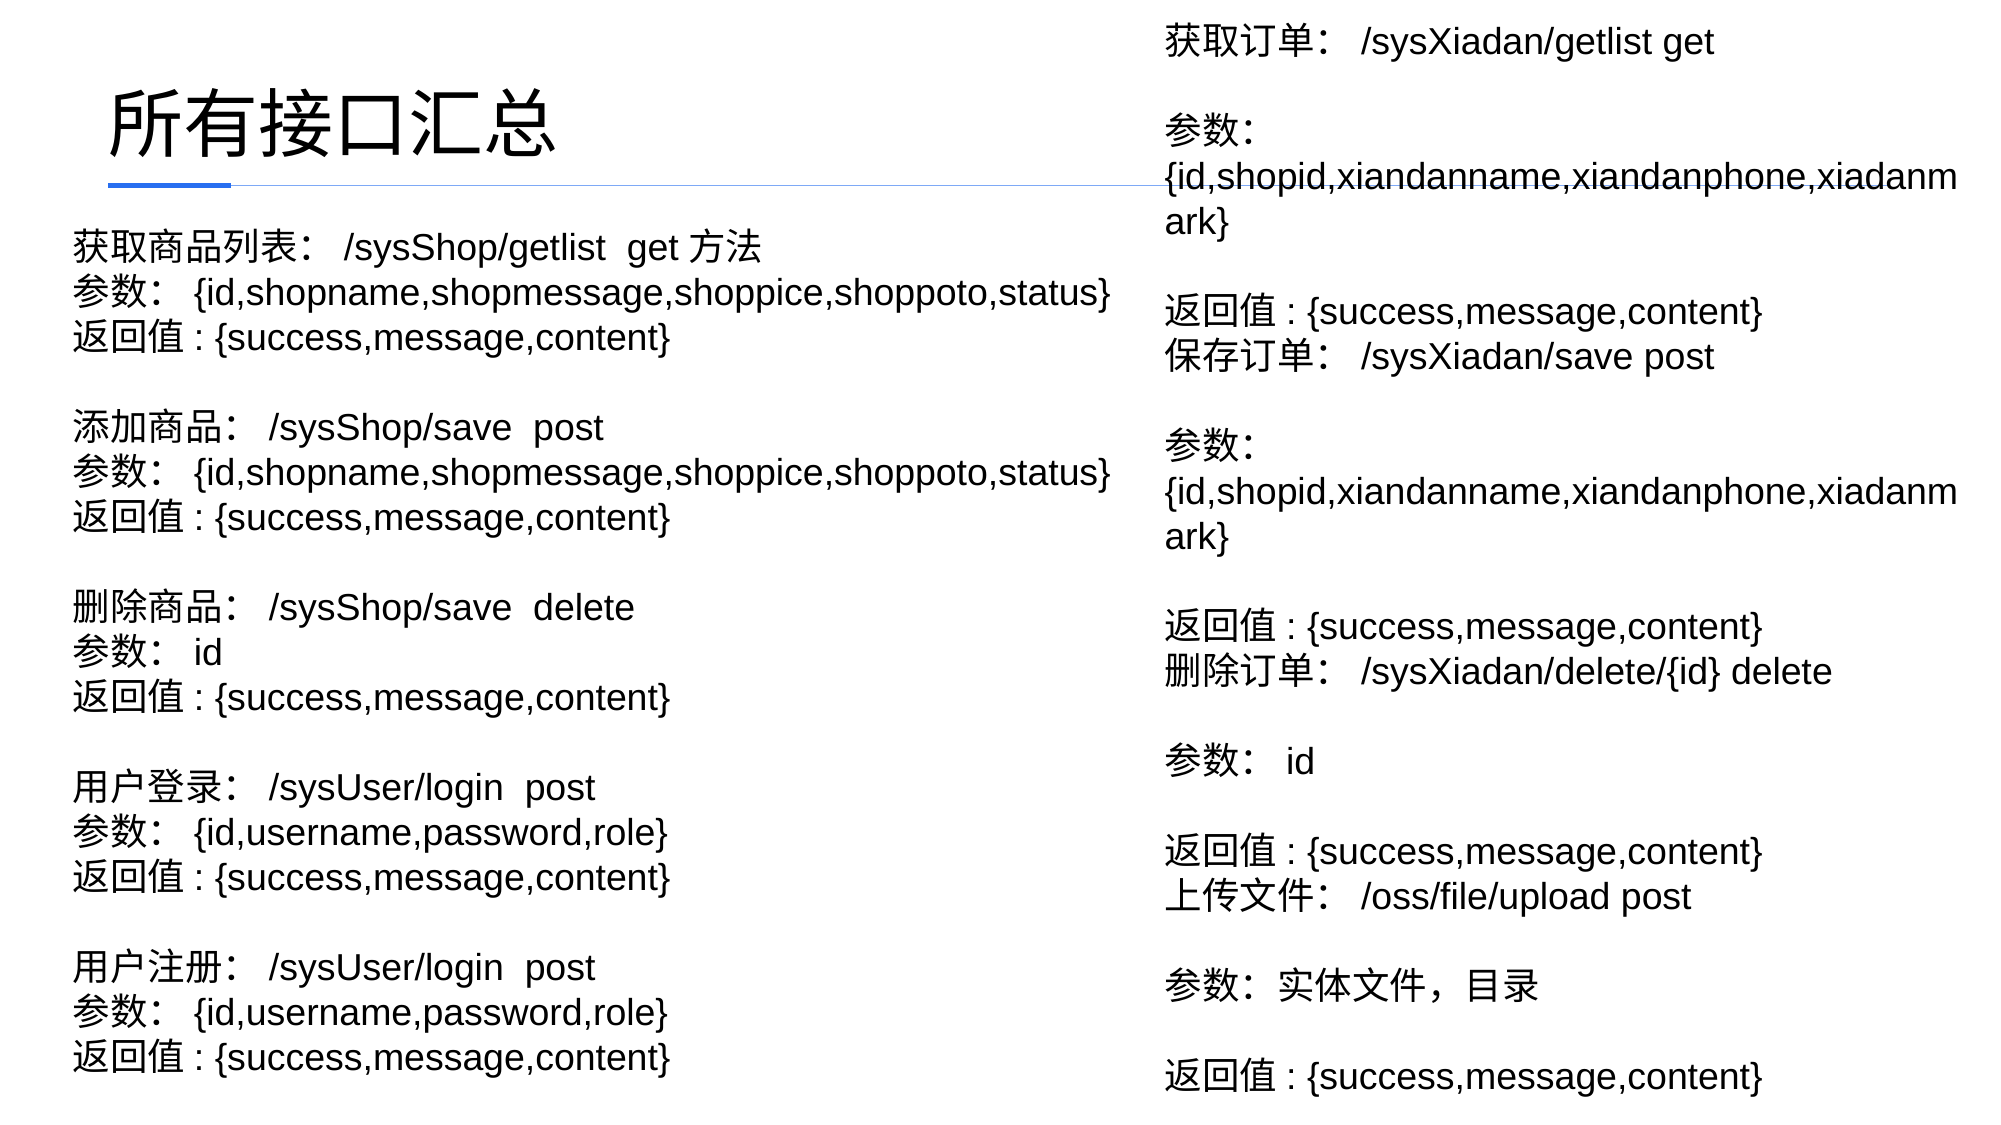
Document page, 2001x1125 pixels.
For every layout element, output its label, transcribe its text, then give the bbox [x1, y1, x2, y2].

list 所有接口汇总 [108, 86, 823, 177]
text_box 获取商品列表：/sysShop/getlist get方法 参数：{id,shopname,shopmessage,shoppice,shoppoto,status} 返回值: {success,message,content} 添加商品：/sysShop/save post 参数：{id,shopname,shopmessage,shoppice,shoppoto,status} 返回值: {success,message,content} 删除商品：/sysShop/save delete 参数：id 返回值: {success,message,content} 用户登录：/sysUser/login post 参数：{id,username,password,role} 返回值: {success,message,content} 用户注册：/sysUser/login post 参数：{id,username,password,role} 返回值: {success,message,content} [72, 177, 1143, 1123]
text_box 获取订单：/sysXiadan/getlist get 参数：{id,shopid,xiandanname,xiandanphone,xiadanmark} 返回值: {success,message,content} 保存订单：/sysXiadan/save post 参数：{id,shopid,xiandanname,xiandanphone,xiadanmark} 返回值: {success,message,content} 删除订单：/sysXiadan/delete/{id} delete 参数：id 返回值: {success,message,content} 上传文件：/oss/file/upload post 参数：实体文件，目录 返回值: {success,message,content} [1164, 17, 1963, 1125]
